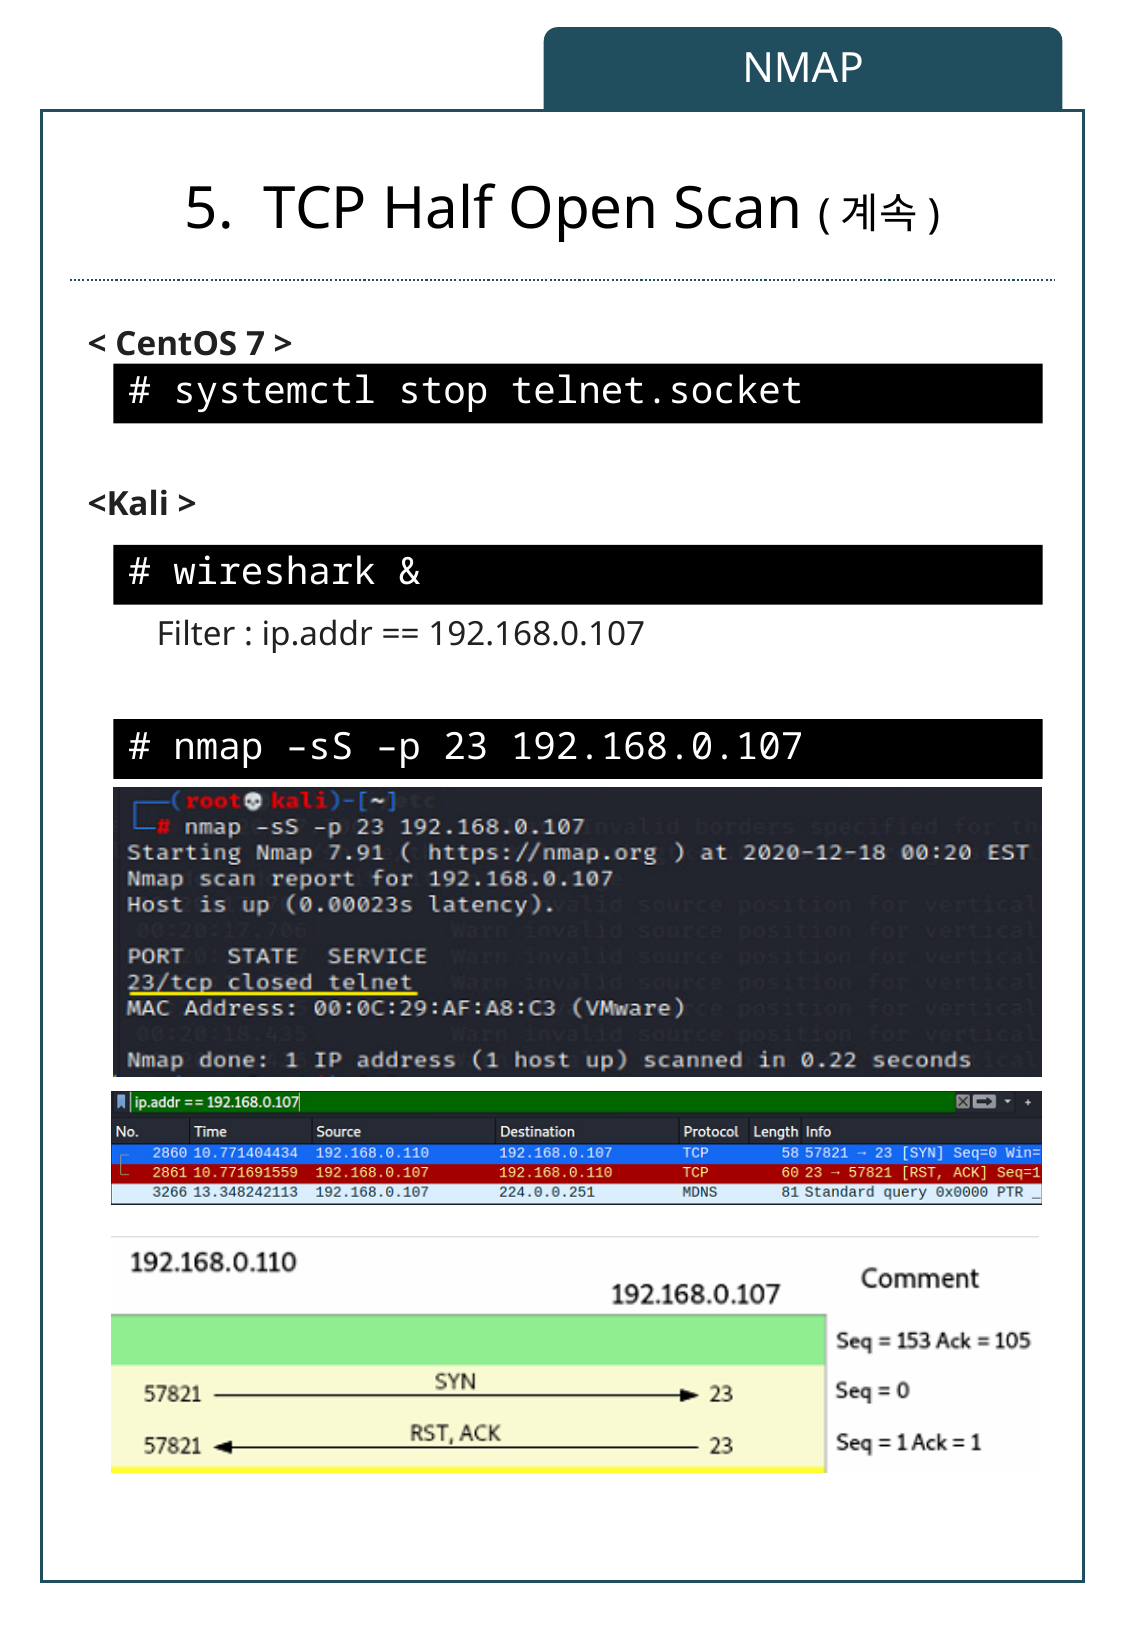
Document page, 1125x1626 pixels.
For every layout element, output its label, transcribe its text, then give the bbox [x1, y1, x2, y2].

text_box # nmap –sS –p 23 192.168.0.107 [113, 719, 1043, 779]
text_box Filter : ip.addr == 192.168.0.107 [141, 609, 1043, 665]
text_box [542, 26, 1064, 112]
text_box [41, 109, 1084, 1582]
text_box # systemctl stop telnet.socket [113, 363, 1043, 424]
picture [111, 1091, 1042, 1205]
title 5. TCP Half Open Scan (계속) [77, 152, 1048, 267]
picture [113, 787, 1042, 1077]
picture [111, 1235, 1039, 1473]
text_box <Kali > [72, 478, 1043, 529]
text_box NMAP [560, 35, 1046, 103]
text_box < CentOS 7 > [72, 319, 1043, 370]
text_box # wireshark & [113, 544, 1043, 605]
